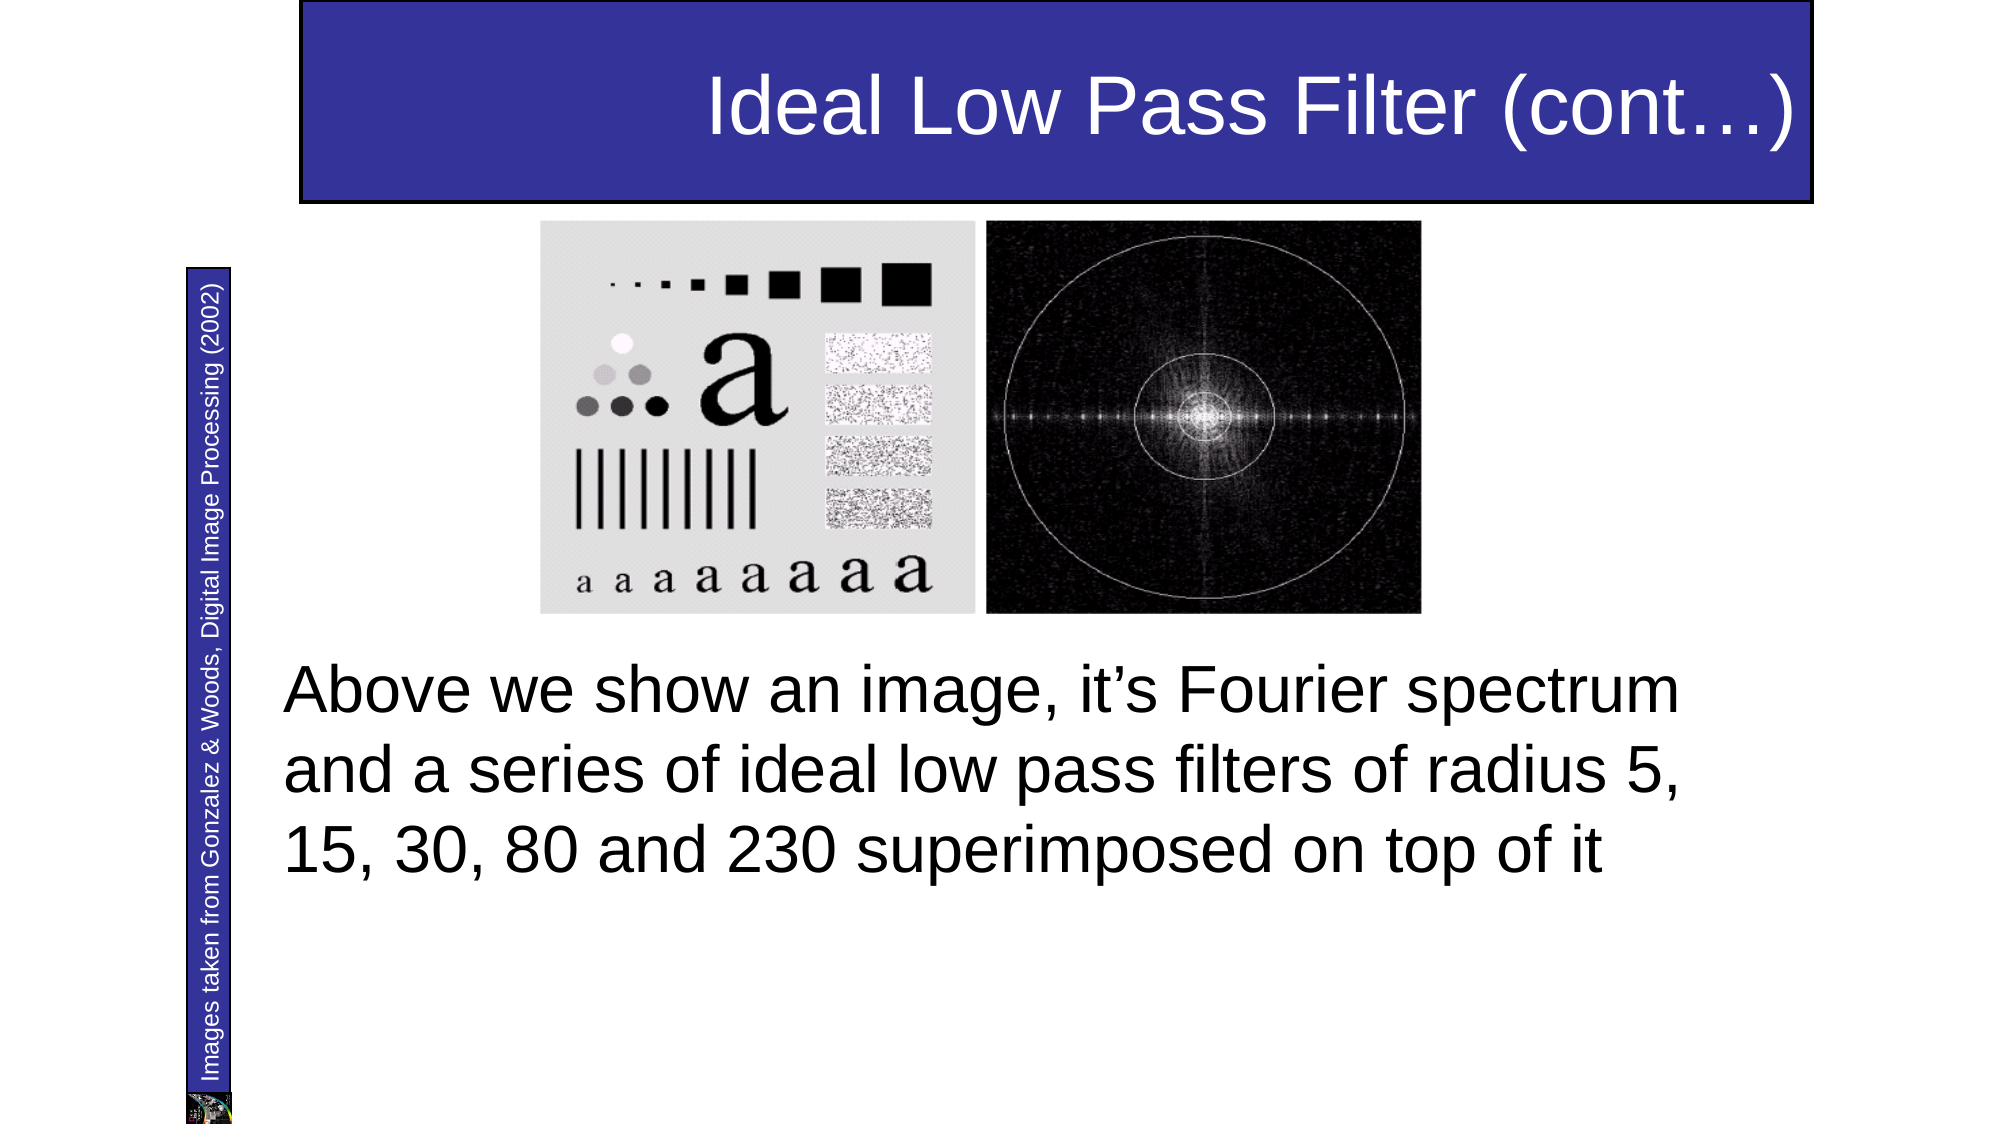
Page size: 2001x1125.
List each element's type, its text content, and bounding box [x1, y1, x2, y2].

text_box Above we show an image, it’s Fourier spectrum and a series of ideal low pass filters of radius 5, 15, 30, 80 and 230 superimposed on top of it [268, 638, 1749, 1125]
picture [531, 217, 1428, 627]
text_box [186, 267, 232, 1124]
text_box Ideal Low Pass Filter (cont…) [300, 0, 1813, 202]
